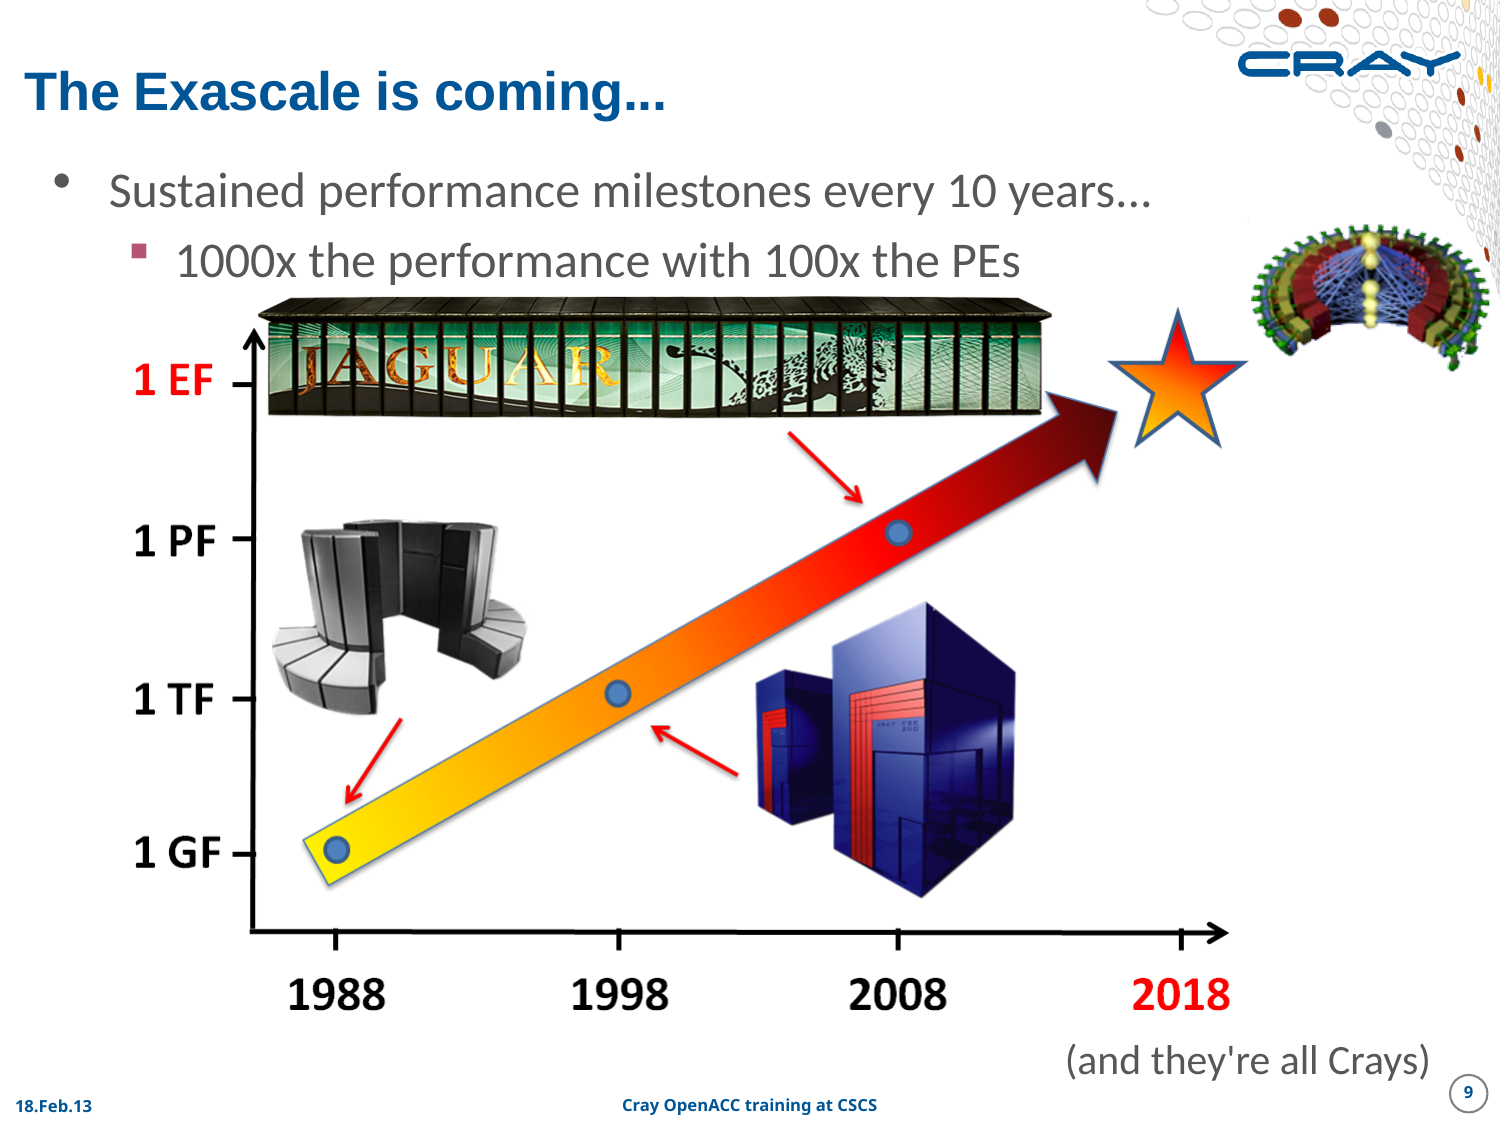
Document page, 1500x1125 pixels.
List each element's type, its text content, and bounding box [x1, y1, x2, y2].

text_box Sustained performance milestones every 10 years... 1000x the performance with 100x the PEs [37, 149, 1425, 300]
footer Cray OpenACC training at CSCS [512, 1087, 988, 1125]
slide_number 9 [1448, 1073, 1489, 1114]
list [101, 295, 1383, 1033]
text_box (and they're all Crays) [1050, 1025, 1450, 1090]
picture [0, 0, 1500, 1125]
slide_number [0, 1087, 350, 1125]
title The Exascale is coming... [24, 24, 1225, 163]
